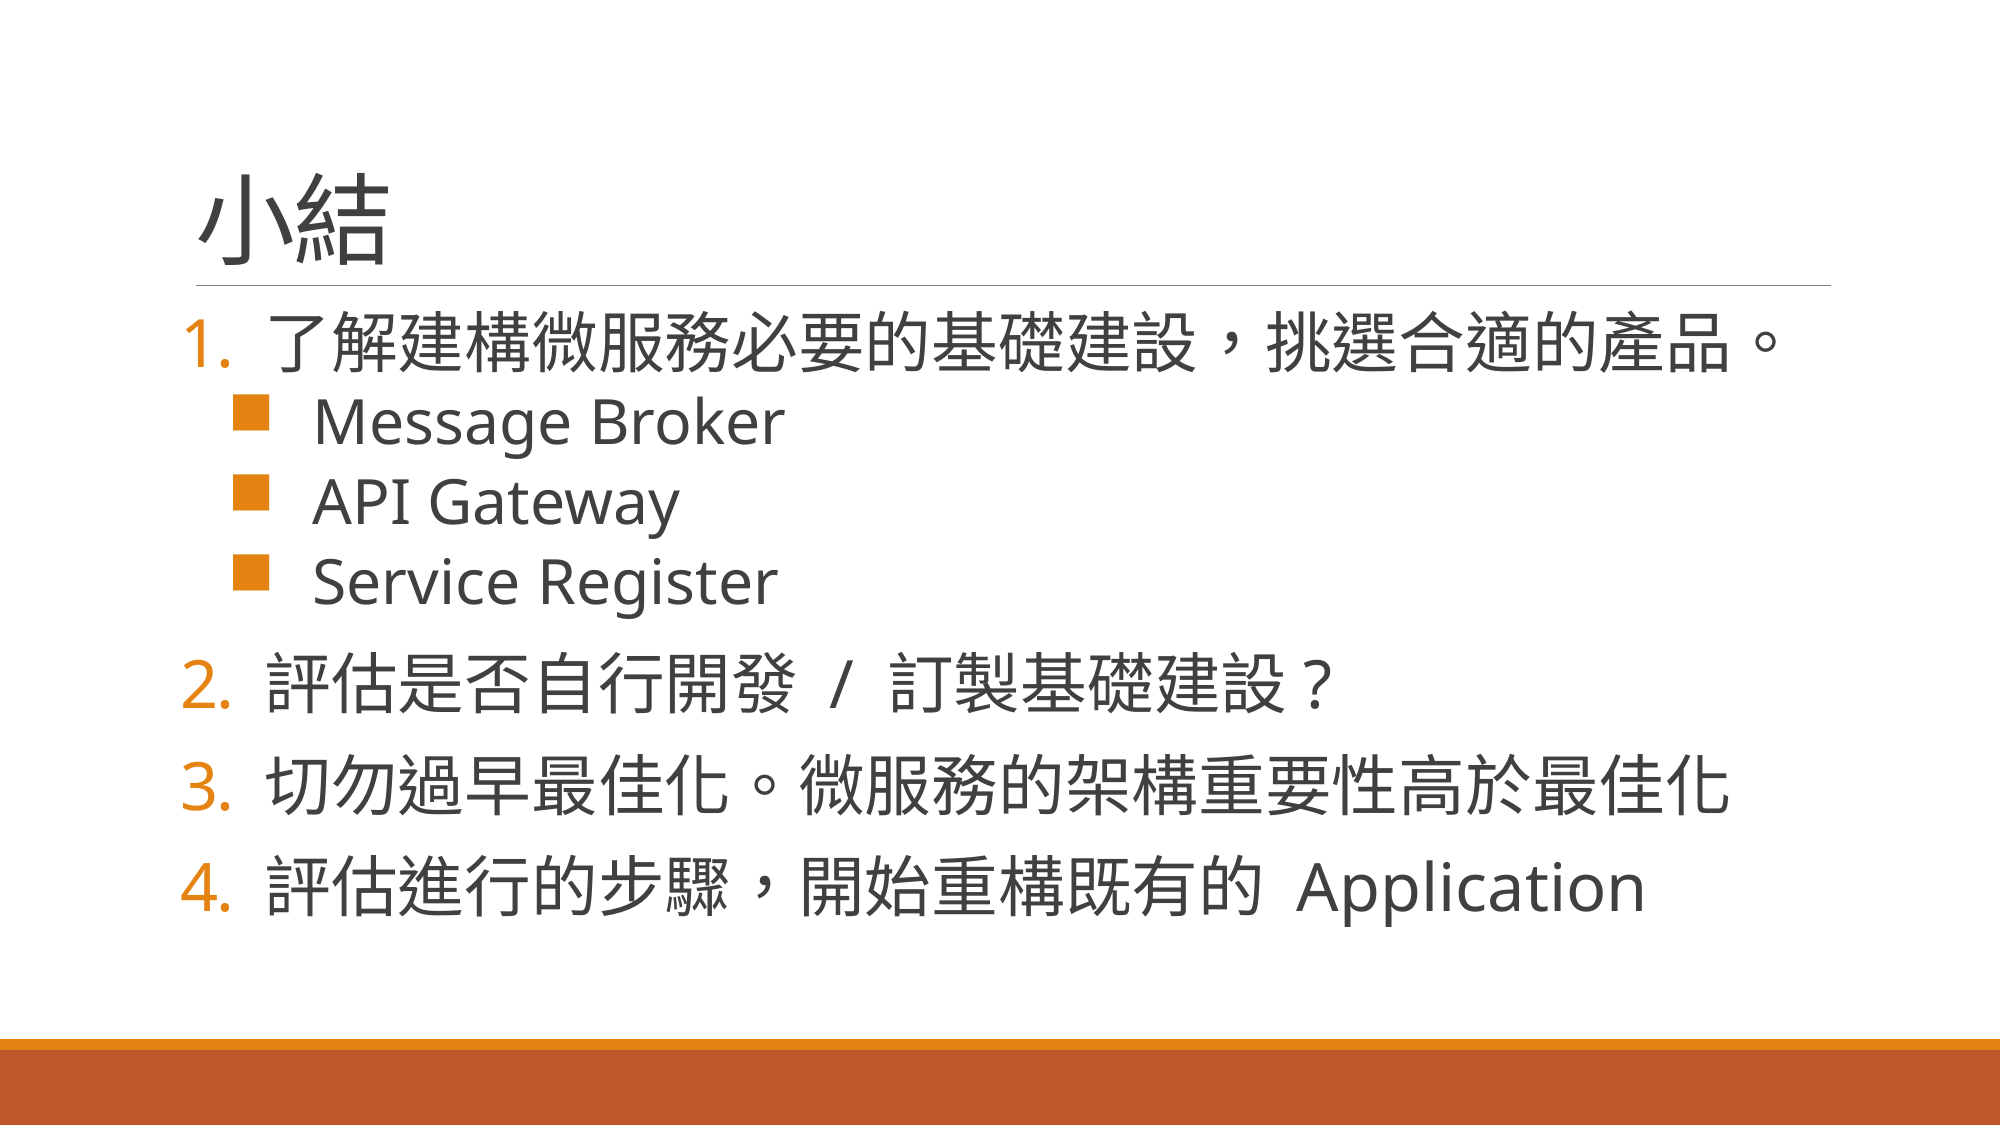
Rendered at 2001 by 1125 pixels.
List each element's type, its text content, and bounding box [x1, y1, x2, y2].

list 了解建構微服務必要的基礎建設，挑選合適的產品。 Message Broker API Gateway Service Register 評估是否自行開發 / 訂製基礎建設? 切勿過早最佳化。微服務的架構重要性高於最佳化 評估進行的步驟，開始重構既有的 Application [180, 302, 1830, 963]
title 小結 [180, 47, 1830, 285]
